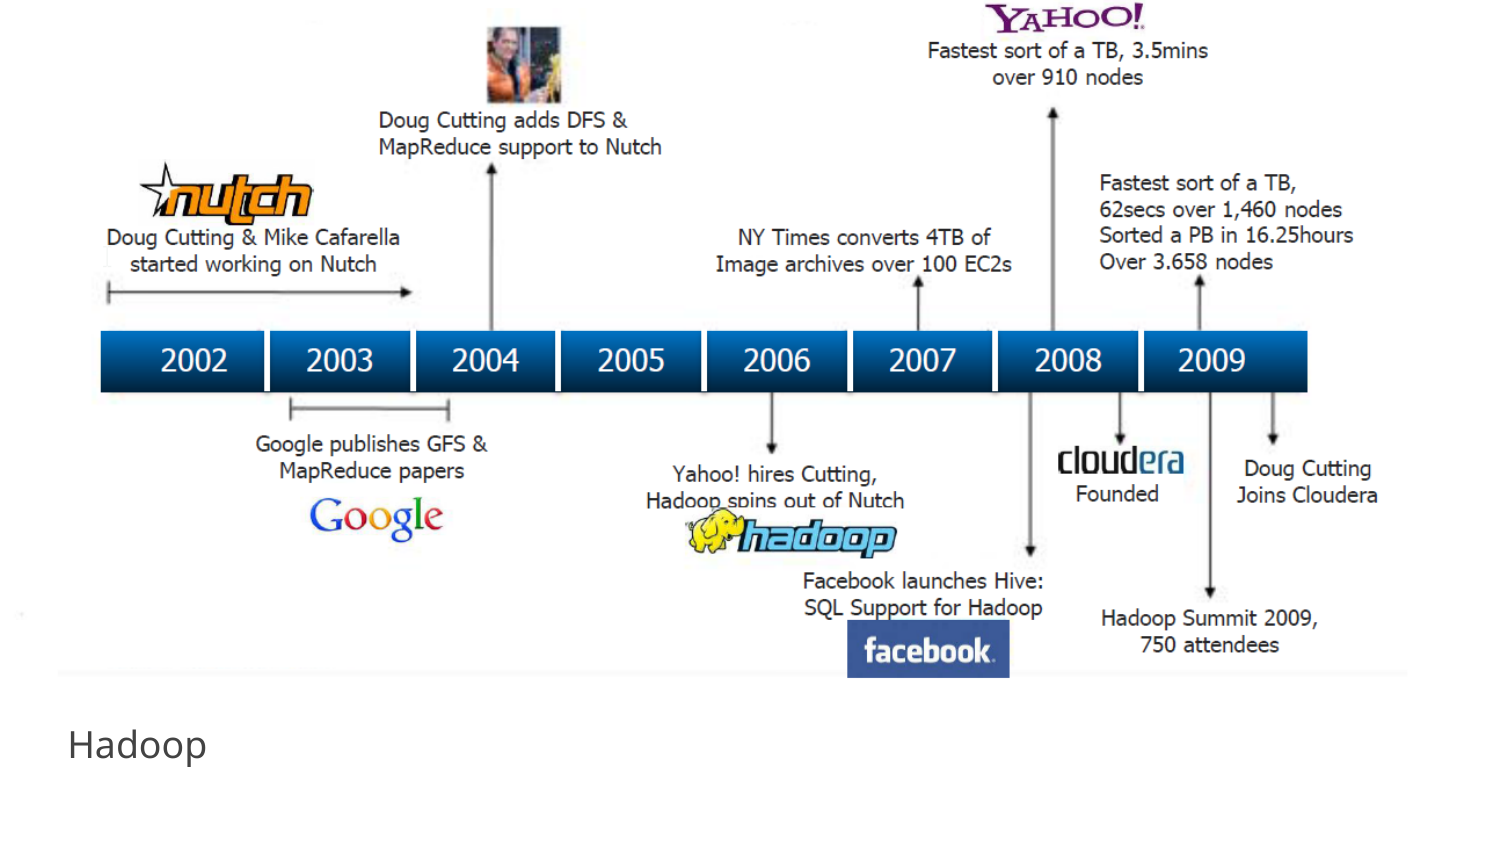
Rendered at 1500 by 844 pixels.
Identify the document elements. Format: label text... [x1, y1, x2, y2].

picture [0, 0, 1500, 679]
list Hadoop [51, 693, 1037, 793]
